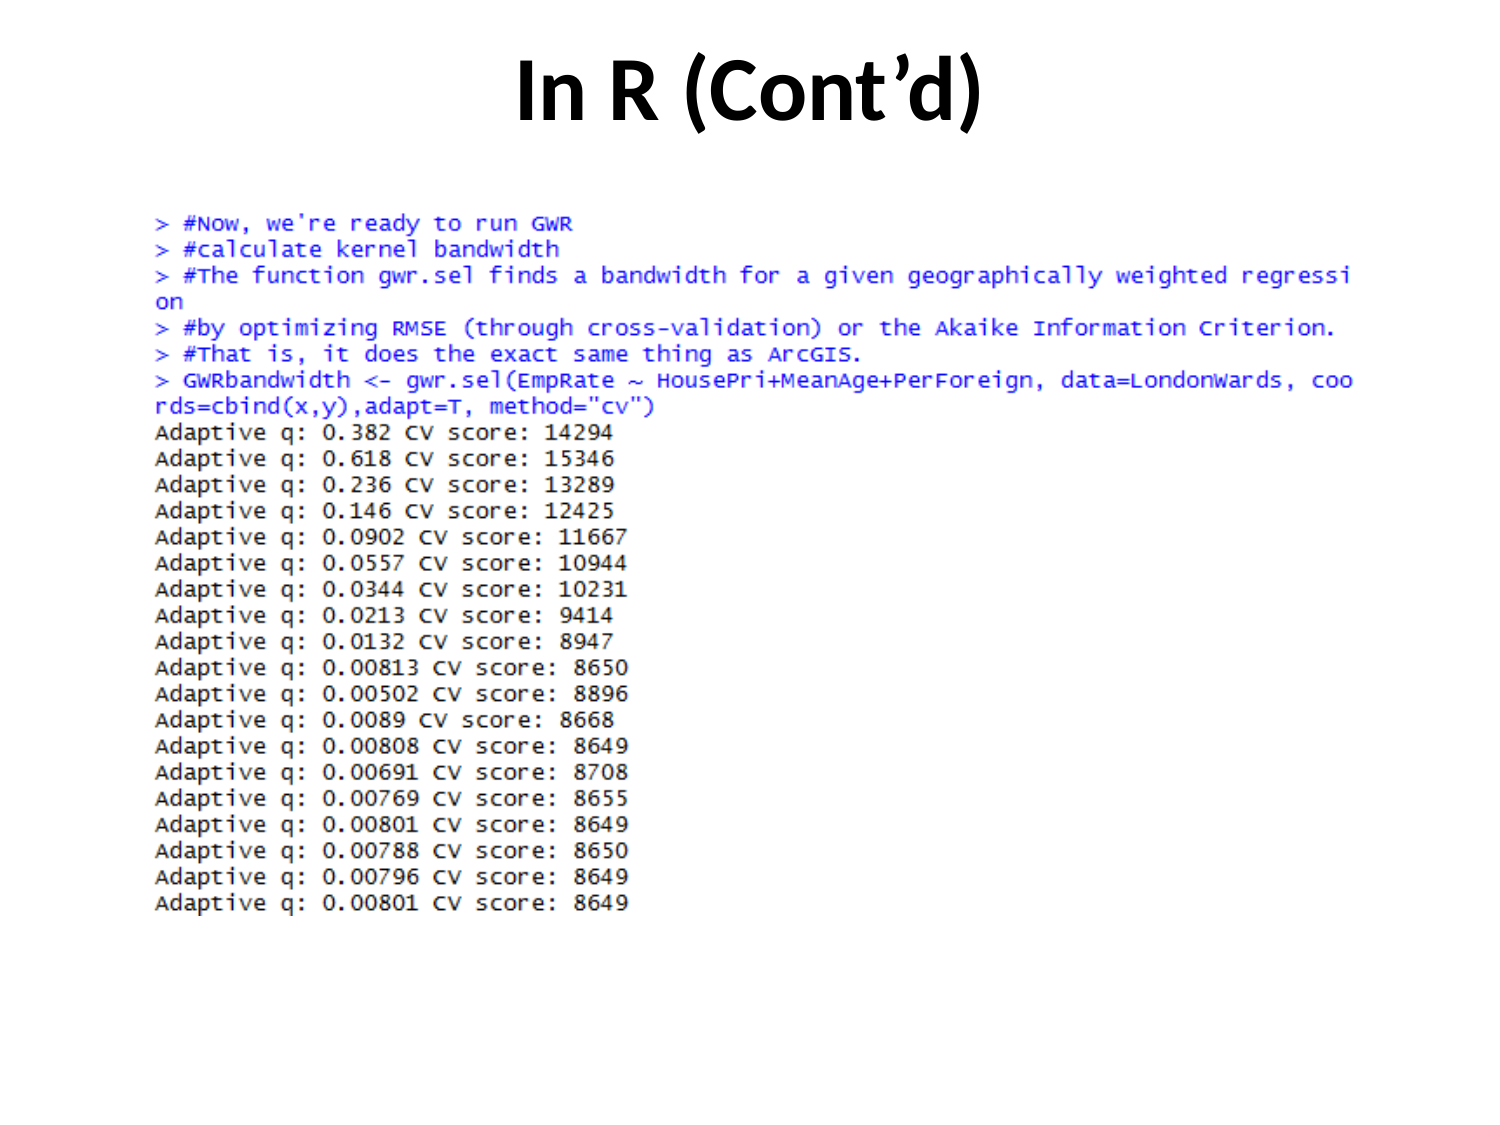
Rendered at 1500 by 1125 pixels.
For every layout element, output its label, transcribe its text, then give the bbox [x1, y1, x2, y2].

picture [144, 212, 1355, 916]
title In R (Cont’d) [0, 12, 1500, 155]
